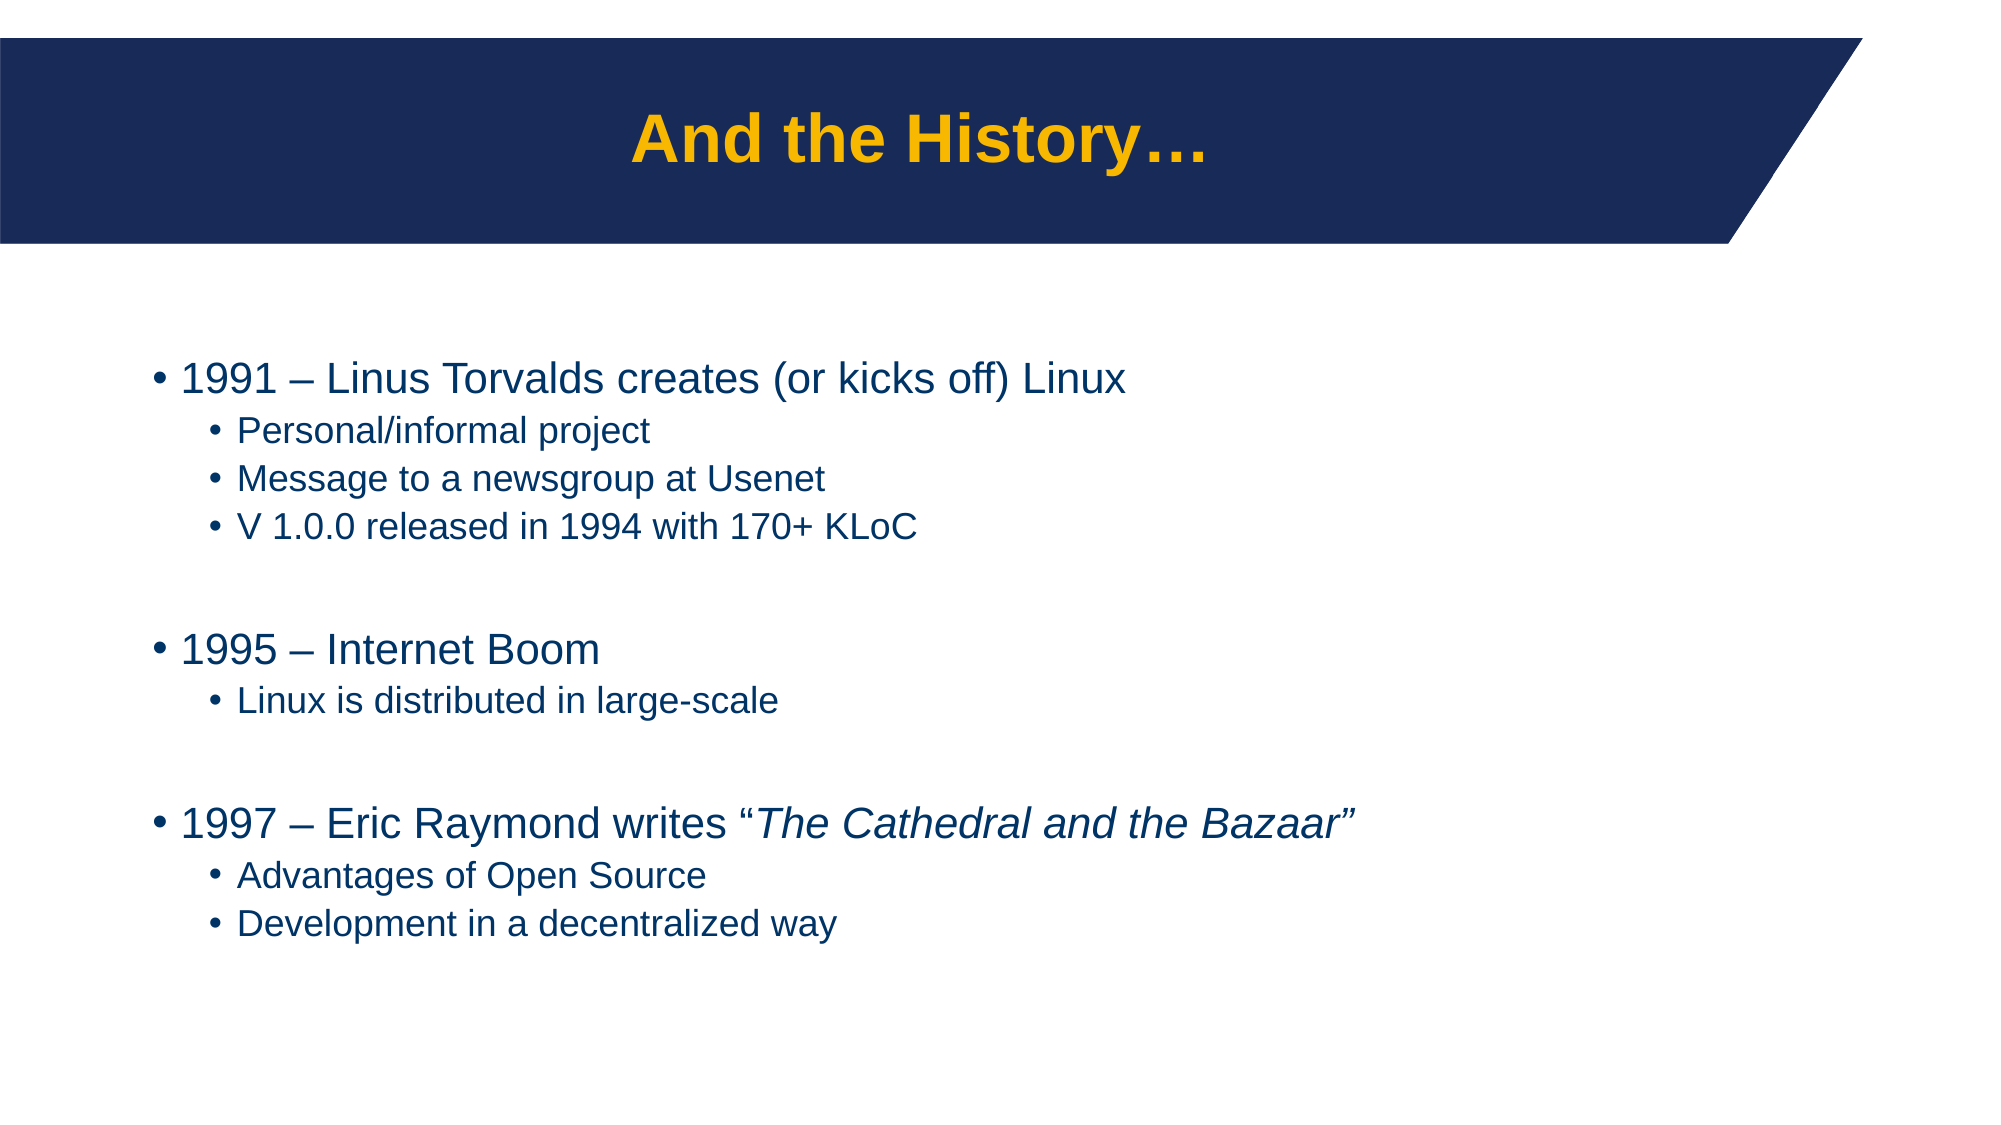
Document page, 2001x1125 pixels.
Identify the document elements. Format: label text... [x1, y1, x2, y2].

list 1991 – Linus Torvalds creates (or kicks off) Linux Personal/informal project Message to a newsgroup at Usenet V 1.0.0 released in 1994 with 170+ KLoC 1995 – Internet Boom Linux is distributed in large-scale 1997 – Eric Raymond writes “The Cathedral and the Bazaar” Advantages of Open Source Development in a decentralized way [137, 280, 1724, 1048]
picture [0, 38, 1863, 244]
title And the History… [137, 59, 1724, 221]
